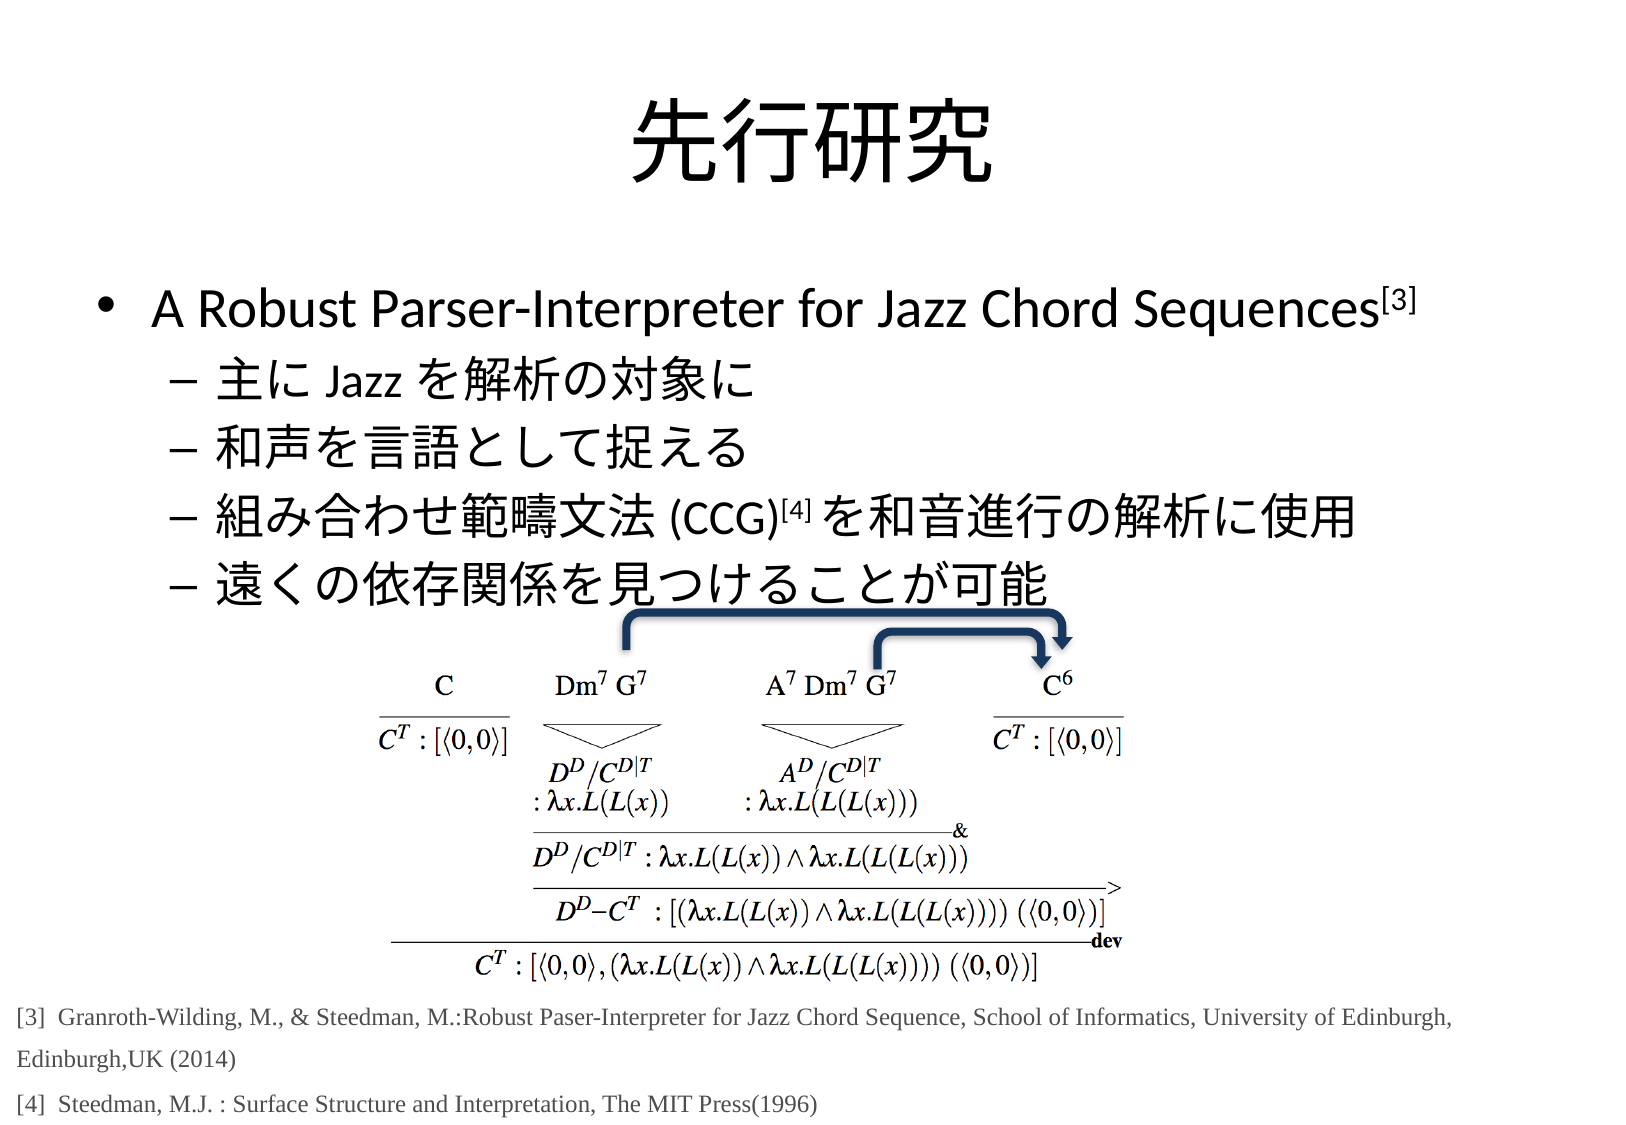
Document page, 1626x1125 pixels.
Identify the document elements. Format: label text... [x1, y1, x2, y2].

list A Robust Parser-Interpreter for Jazz Chord Sequences[3] 主にJazzを解析の対象に 和声を言語として捉える 組み合わせ範疇文法(CCG)[4]を和音進行の解析に使用 遠くの依存関係を見つけることが可能 [81, 262, 1625, 1005]
text_box [3] Granroth-Wilding, M., & Steedman, M.:Robust Paser-Interpreter for Jazz Chord Sequence, School of Informatics, University of Edinburgh, Edinburgh,UK (2014) [4] Steedman, M.J. : Surface Structure and Interpretation, The MIT Press(1996) [1, 981, 1552, 1125]
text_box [355, 608, 1150, 994]
title 先行研究 [81, 45, 1544, 233]
